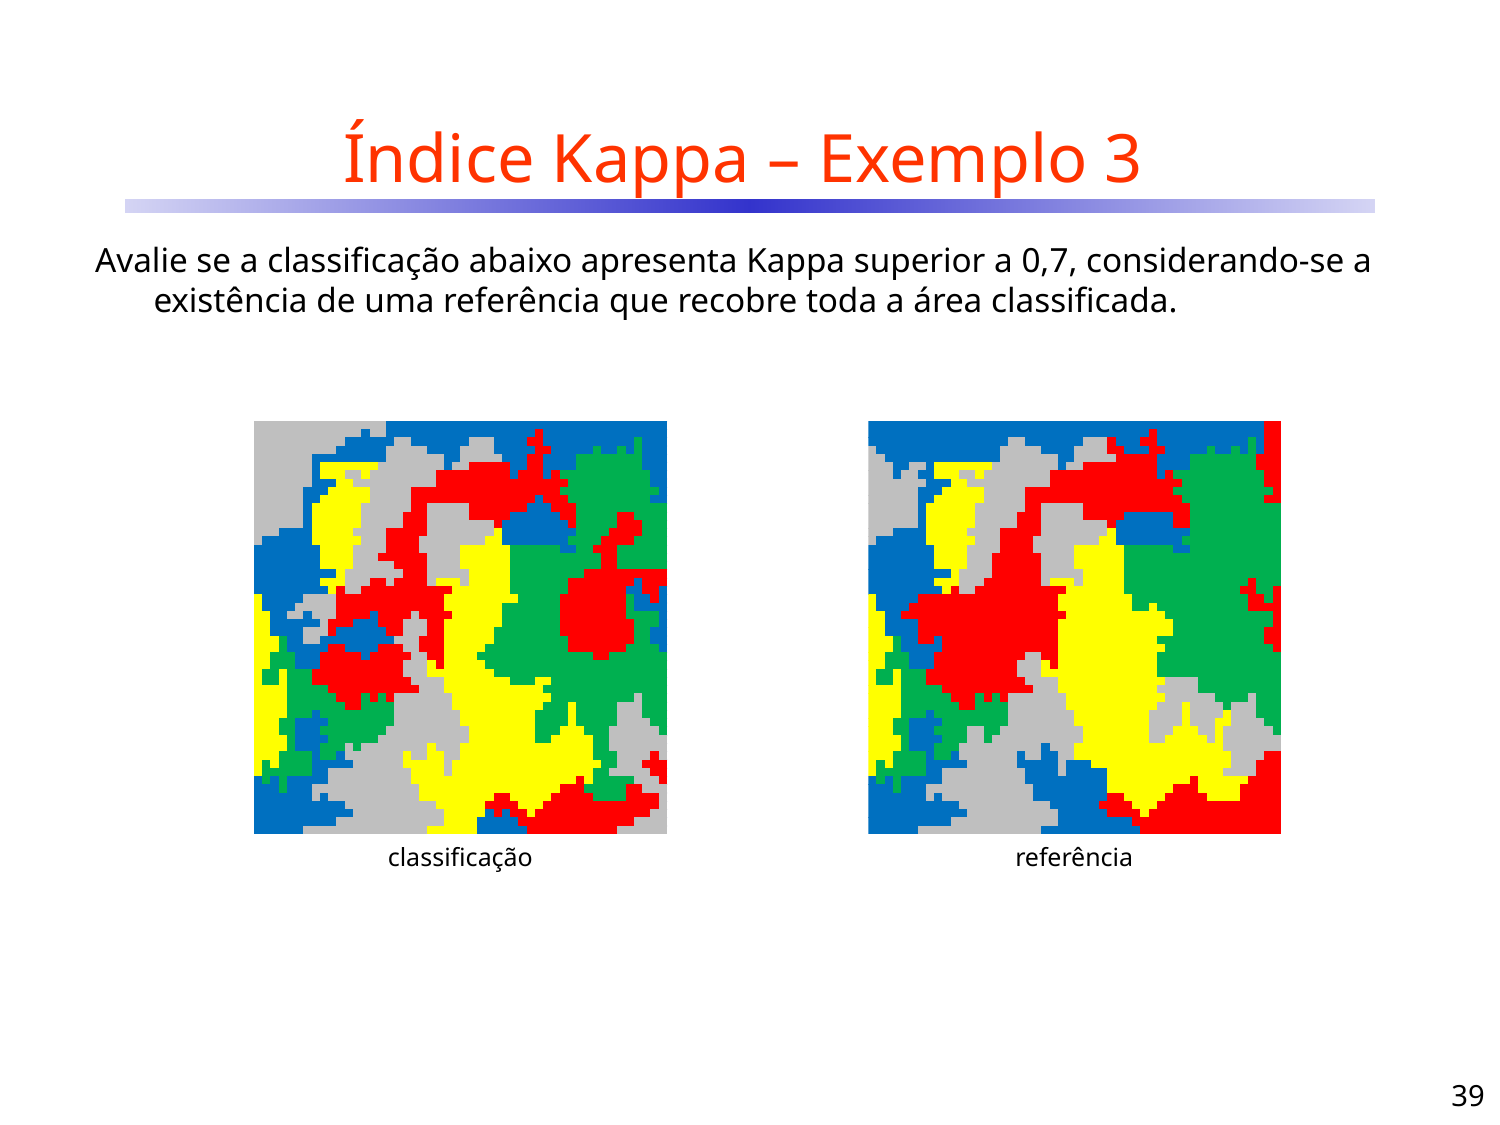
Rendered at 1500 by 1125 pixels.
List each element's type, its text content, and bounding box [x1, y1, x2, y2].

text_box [253, 420, 668, 880]
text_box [867, 420, 1282, 880]
text_box Avalie se a classificação abaixo apresenta Kappa superior a 0,7, considerando-se a existência de uma referência que recobre toda a área classificada. [80, 231, 1427, 327]
title Índice Kappa – Exemplo 3 [49, 99, 1438, 213]
slide_number 39 [1187, 1049, 1500, 1125]
